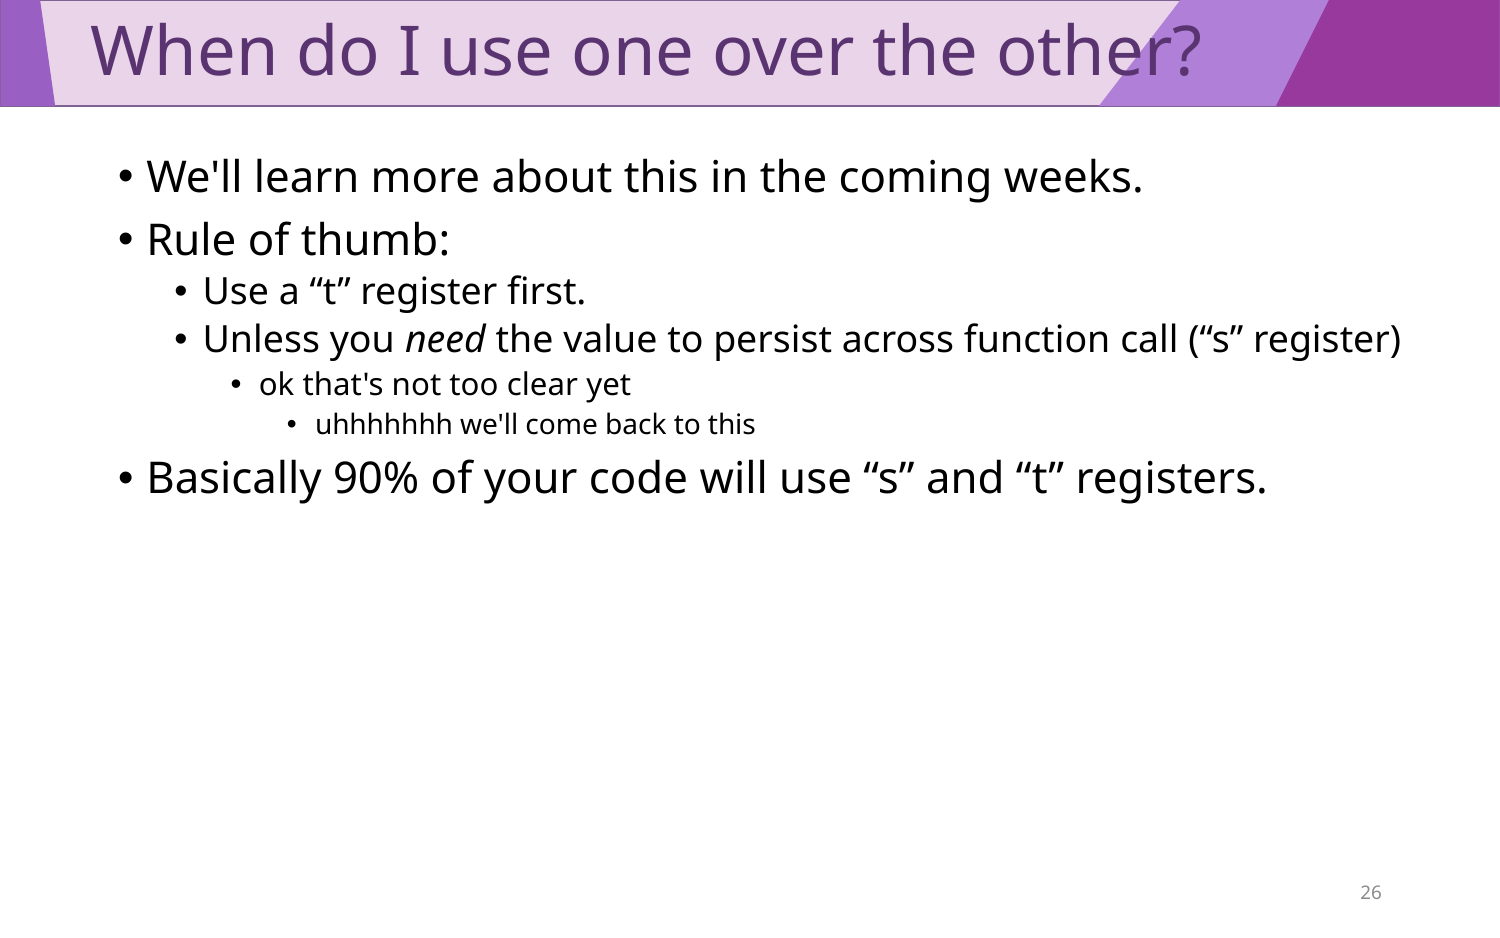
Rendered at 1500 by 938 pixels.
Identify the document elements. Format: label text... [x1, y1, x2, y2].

list We'll learn more about this in the coming weeks. Rule of thumb: Use a “t” register first. Unless you need the value to persist across function call (“s” register) ok that's not too clear yet uhhhhhhh we'll come back to this Basically 90% of your code will use “s” and “t” registers. [103, 146, 1434, 845]
title When do I use one over the other? [0, 0, 1500, 106]
slide_number 26 [1059, 868, 1397, 919]
